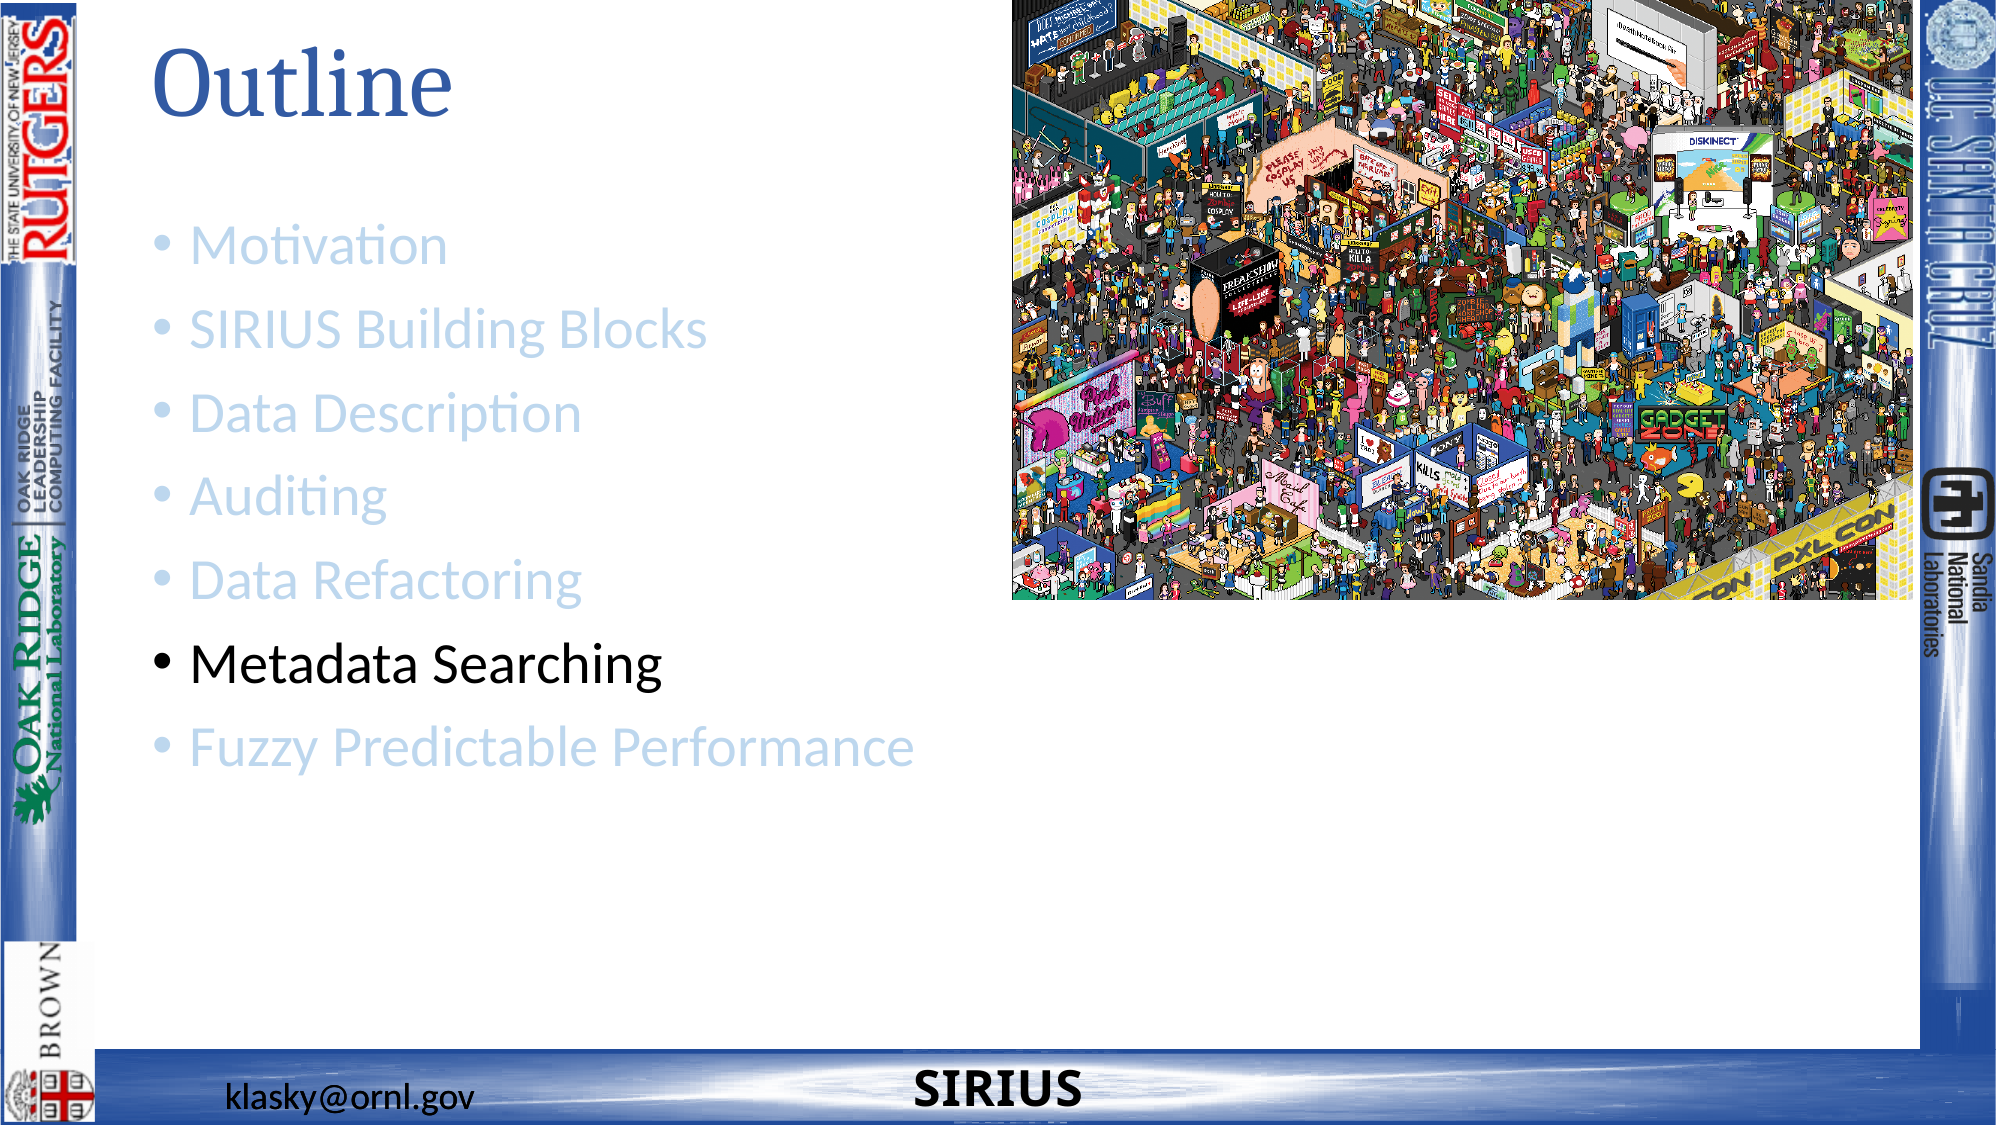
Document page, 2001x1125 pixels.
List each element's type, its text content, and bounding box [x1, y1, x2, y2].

picture [1921, 0, 1995, 348]
picture [5, 942, 94, 1121]
picture [12, 301, 66, 825]
list Motivation SIRIUS Building Blocks Data Description Auditing Data Refactoring Metadata Searching Fuzzy Predictable Performance [137, 206, 1863, 1014]
picture [1, 4, 75, 275]
picture [1921, 465, 1996, 660]
title Outline [137, 19, 1012, 149]
picture [1012, 0, 1913, 600]
